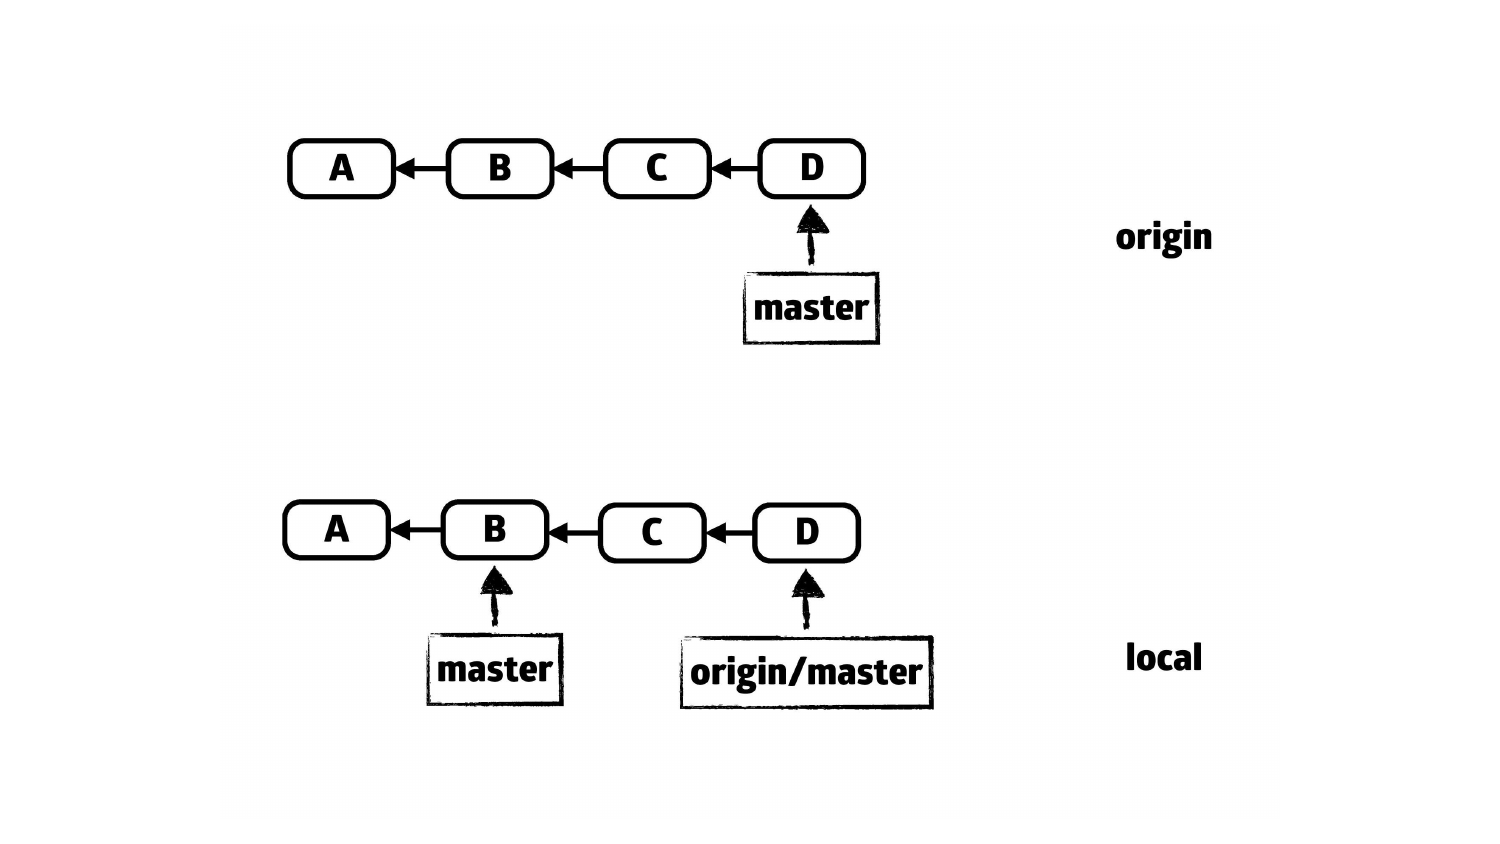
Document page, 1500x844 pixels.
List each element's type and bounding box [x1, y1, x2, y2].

picture [220, 24, 1280, 819]
